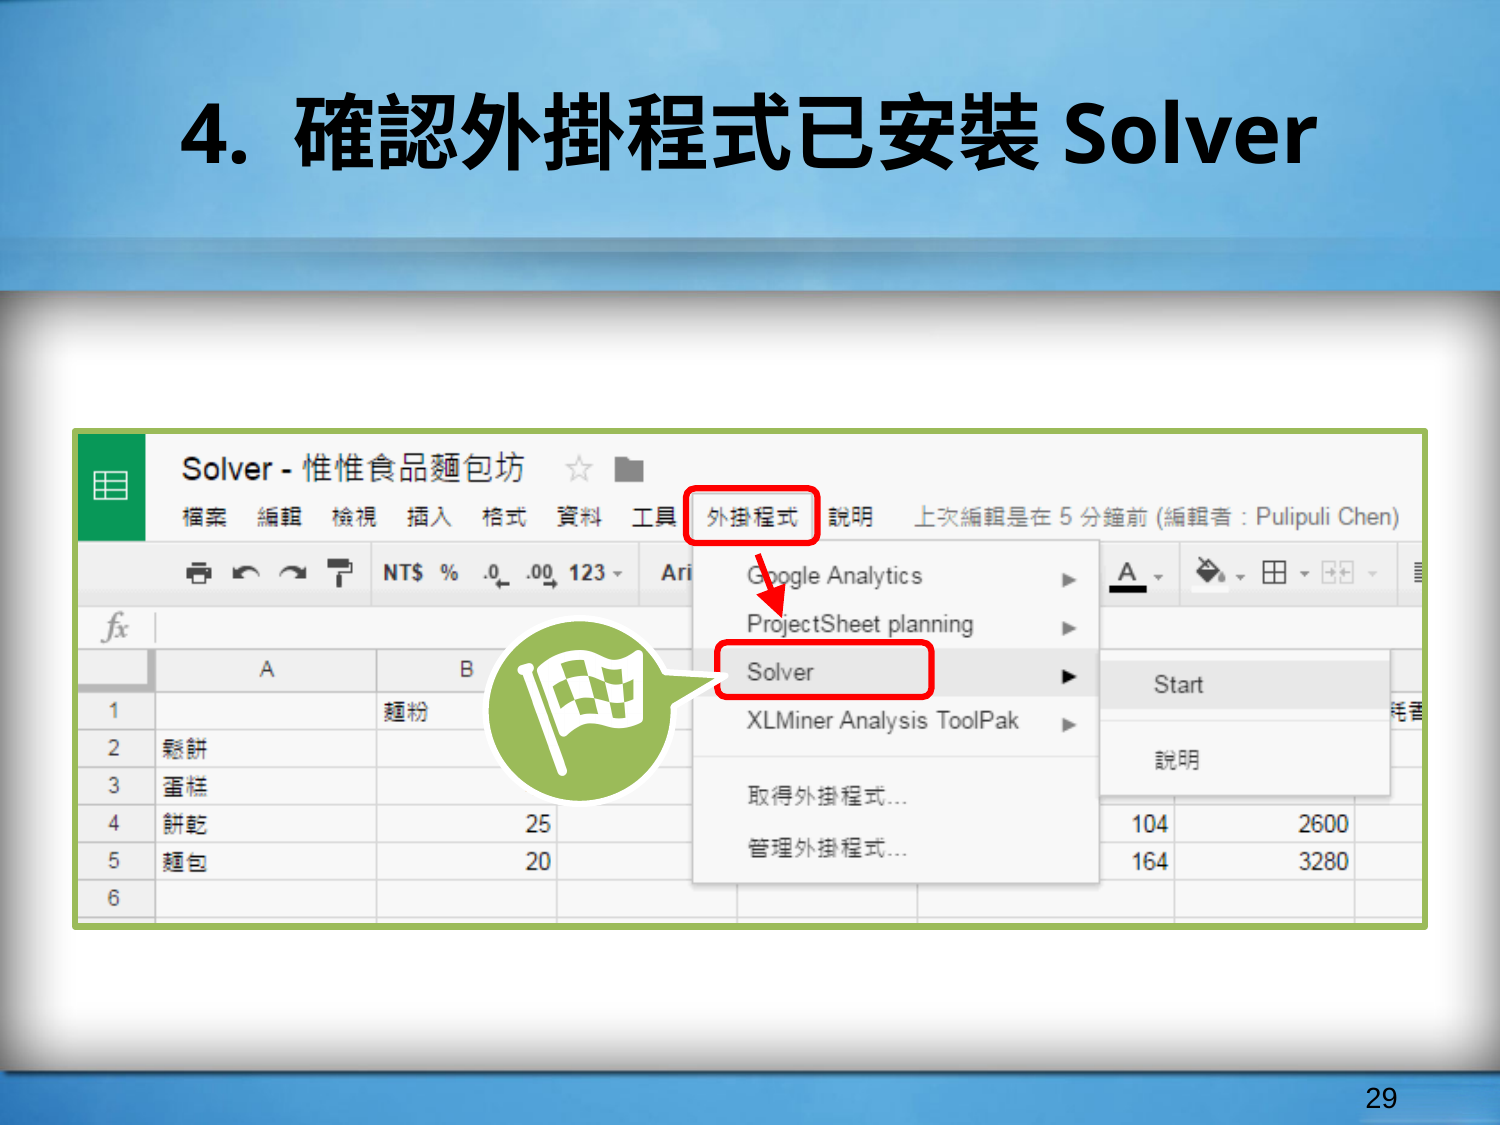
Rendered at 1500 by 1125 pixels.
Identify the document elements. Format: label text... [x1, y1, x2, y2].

picture [0, 0, 1500, 1125]
slide_number ‹#› [1350, 1074, 1488, 1118]
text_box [485, 617, 674, 805]
title 4. 確認外掛程式已安裝Solver [78, 27, 1422, 232]
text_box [757, 554, 783, 619]
